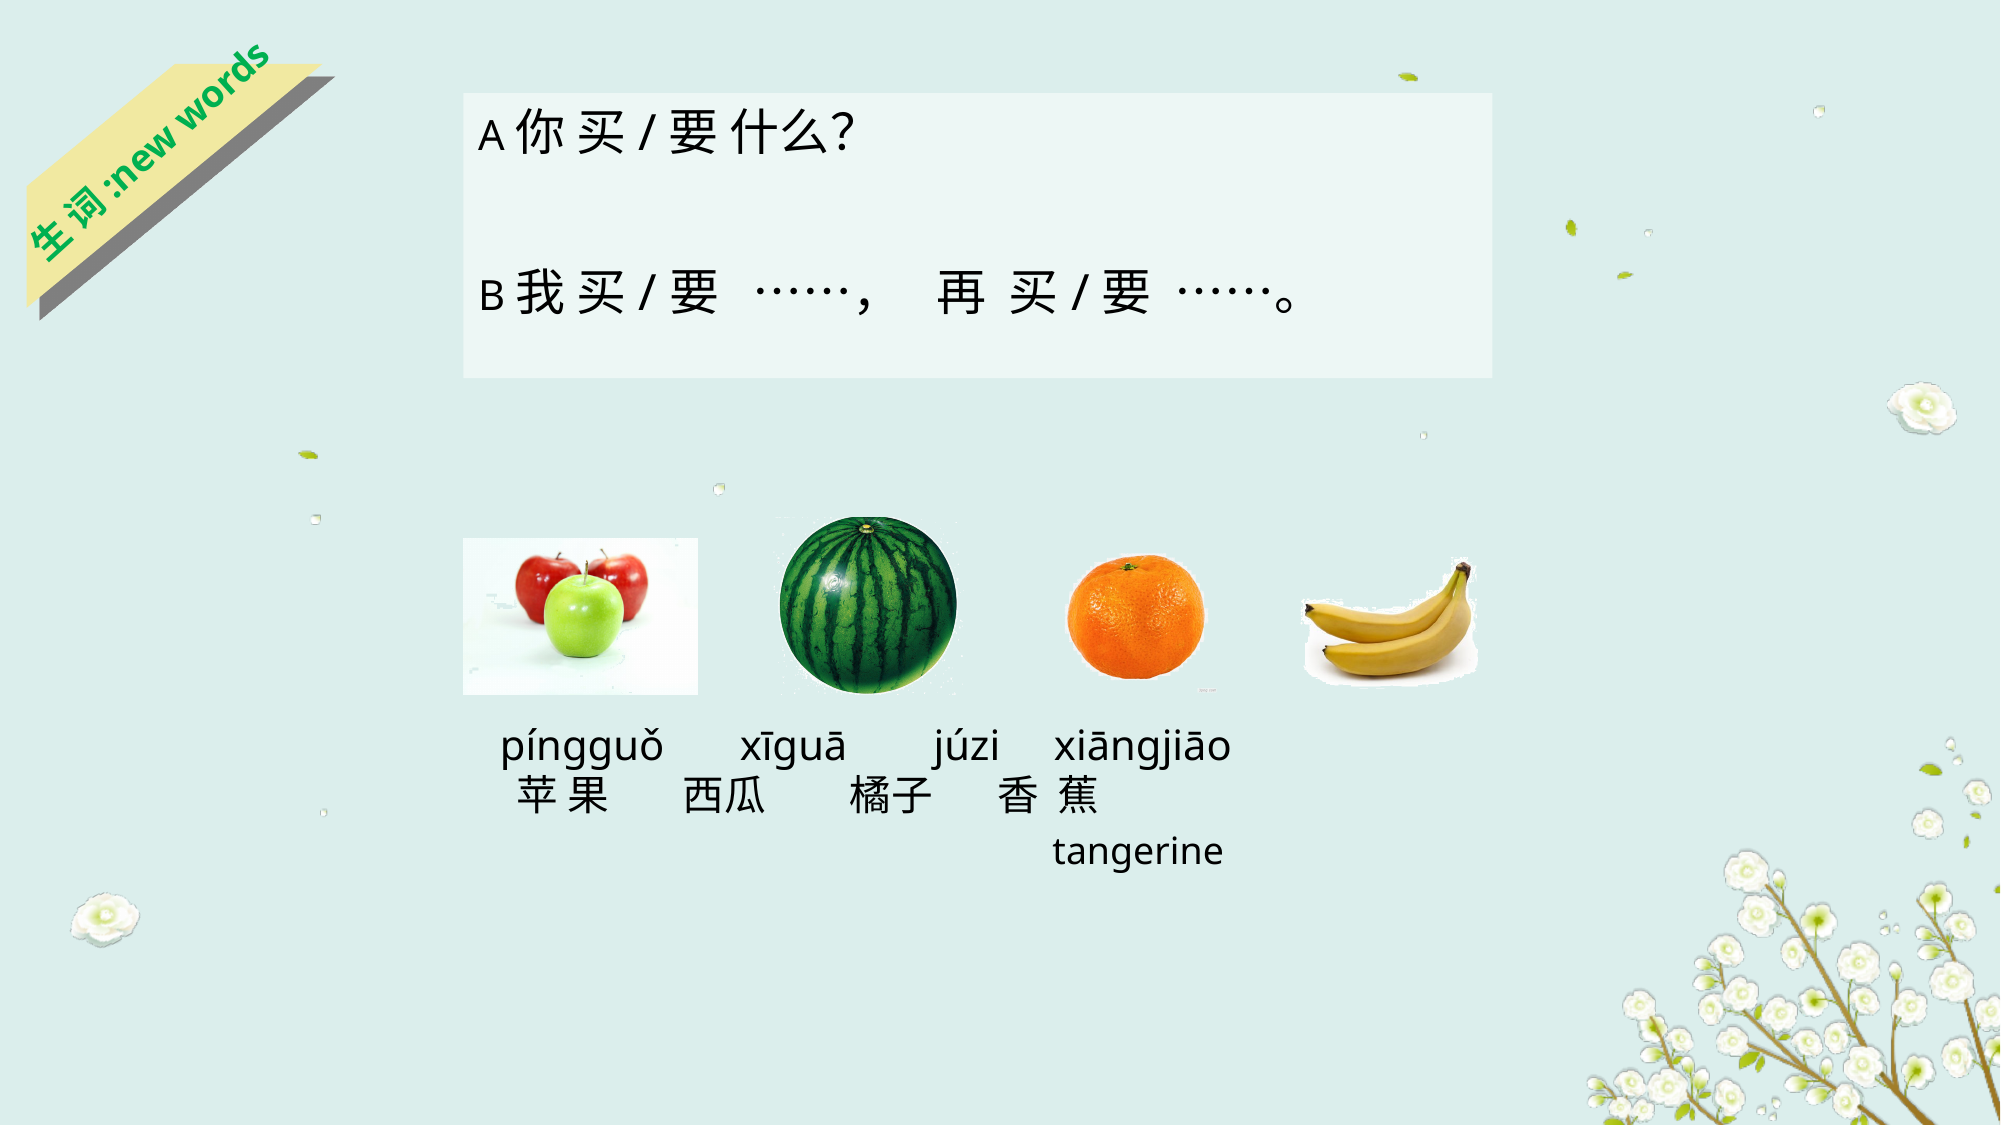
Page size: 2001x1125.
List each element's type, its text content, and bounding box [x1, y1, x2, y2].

picture [51, 867, 162, 973]
picture [1048, 524, 1219, 695]
picture [1522, 667, 2000, 1125]
picture [1219, 31, 1969, 487]
text_box A你 买/要 什么？ B我 买/要 ……， 再 买/要 ……。 [463, 93, 1493, 379]
picture [1284, 557, 1493, 695]
picture [119, 409, 971, 864]
text_box tangerine [1037, 819, 1273, 880]
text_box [0, 64, 332, 307]
text_box pínɡɡuǒ xīɡuā júzi xiānɡjiāo 苹 果 西瓜 橘子 香 蕉 [462, 694, 1493, 843]
